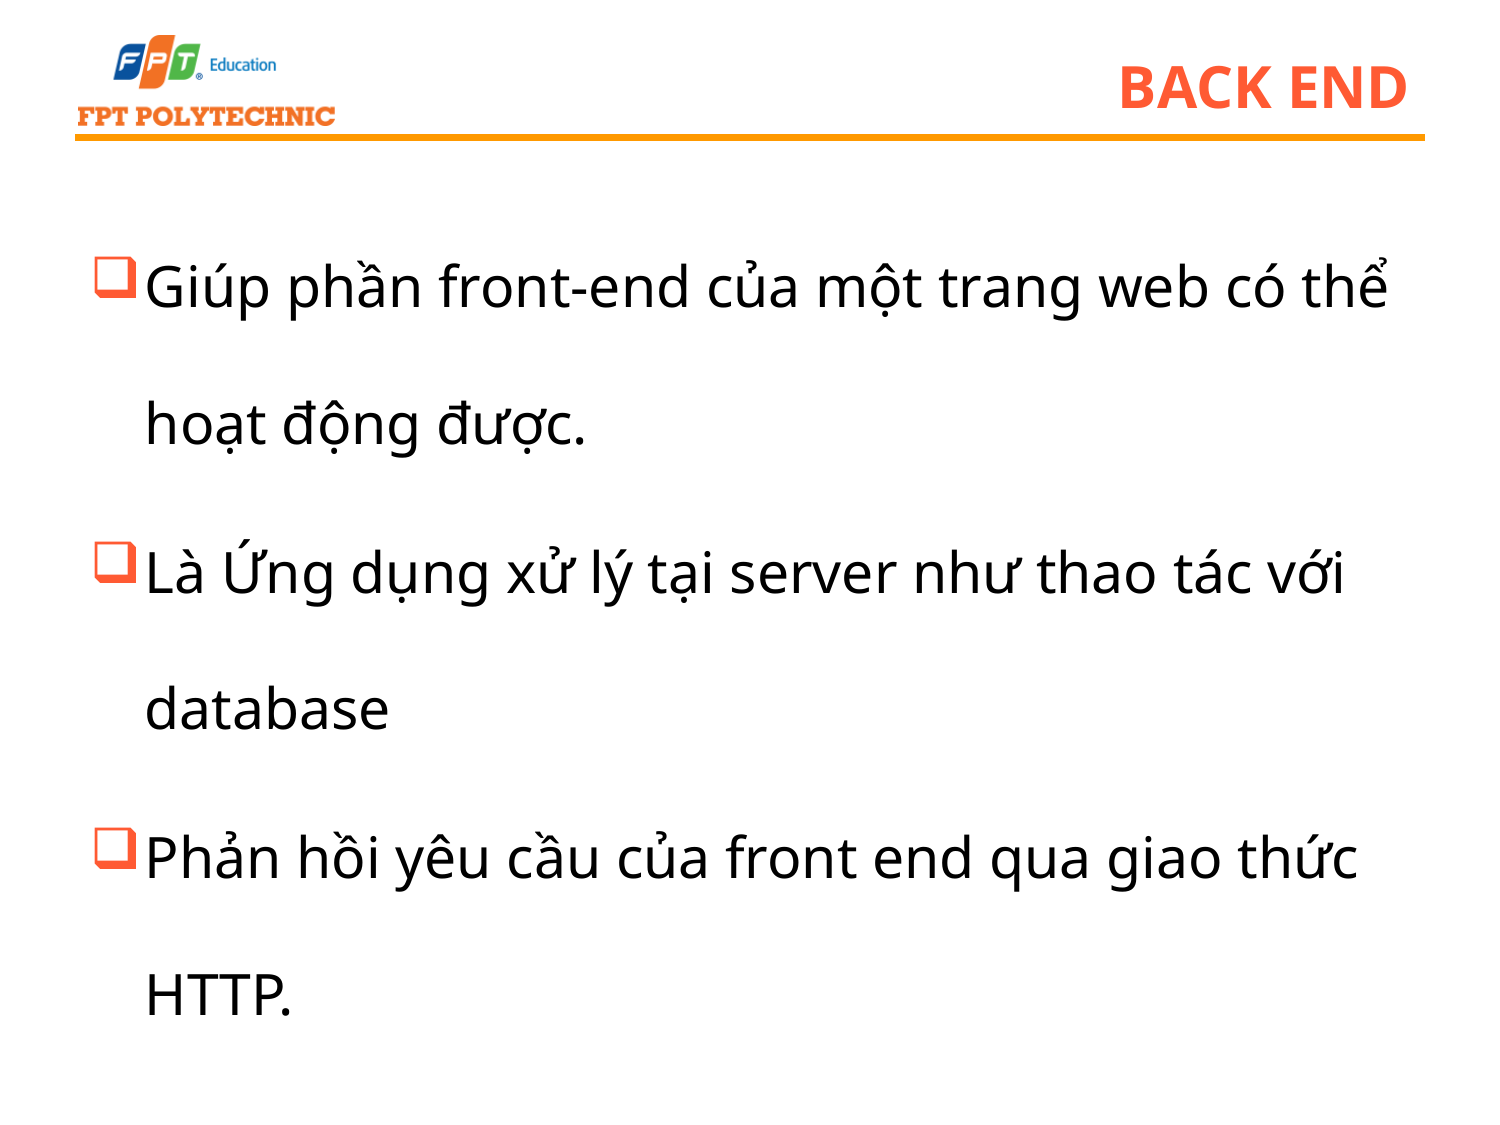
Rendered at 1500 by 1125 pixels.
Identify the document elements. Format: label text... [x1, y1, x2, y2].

picture [78, 35, 338, 126]
title Back end [337, 45, 1425, 125]
list Giúp phần front-end của một trang web có thể hoạt động được. Là Ứng dụng xử lý tại server như thao tác với database Phản hồi yêu cầu của front end qua giao thức HTTP. [75, 174, 1425, 1038]
